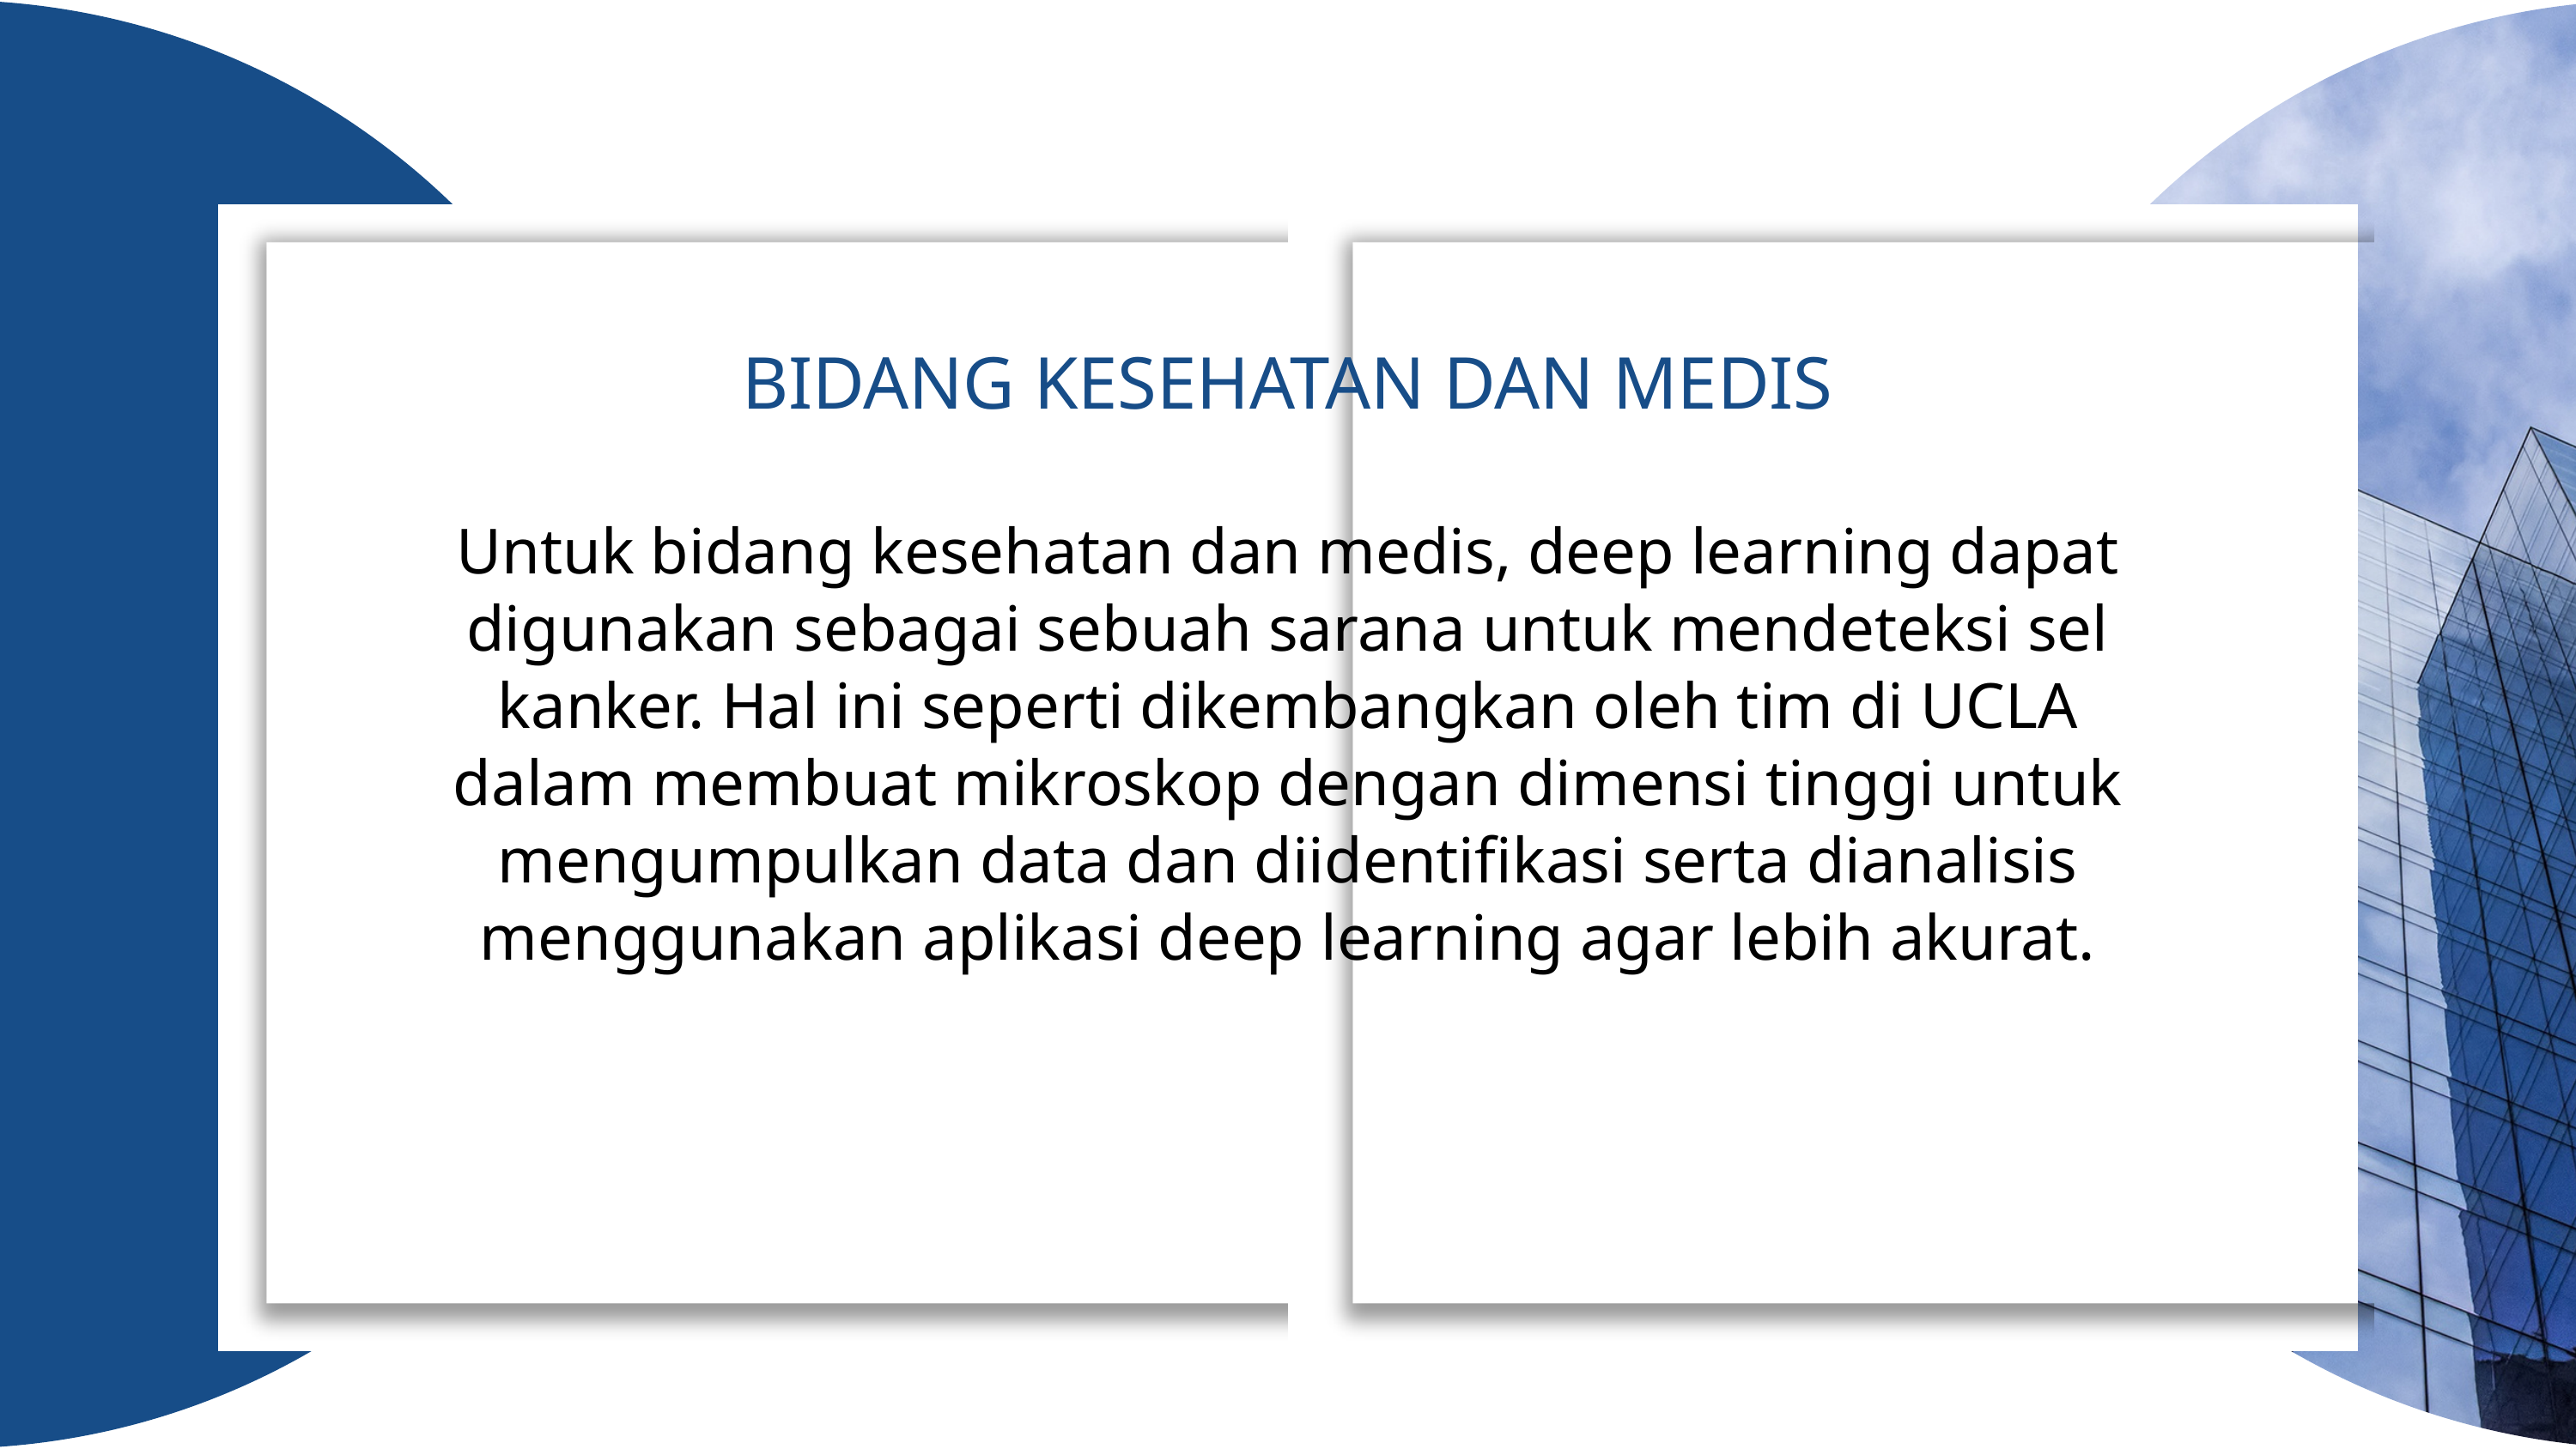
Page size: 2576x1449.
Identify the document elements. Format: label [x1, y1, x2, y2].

text_box [201, 185, 2375, 1369]
text_box [1929, 0, 2576, 1449]
text_box [0, 0, 673, 1449]
